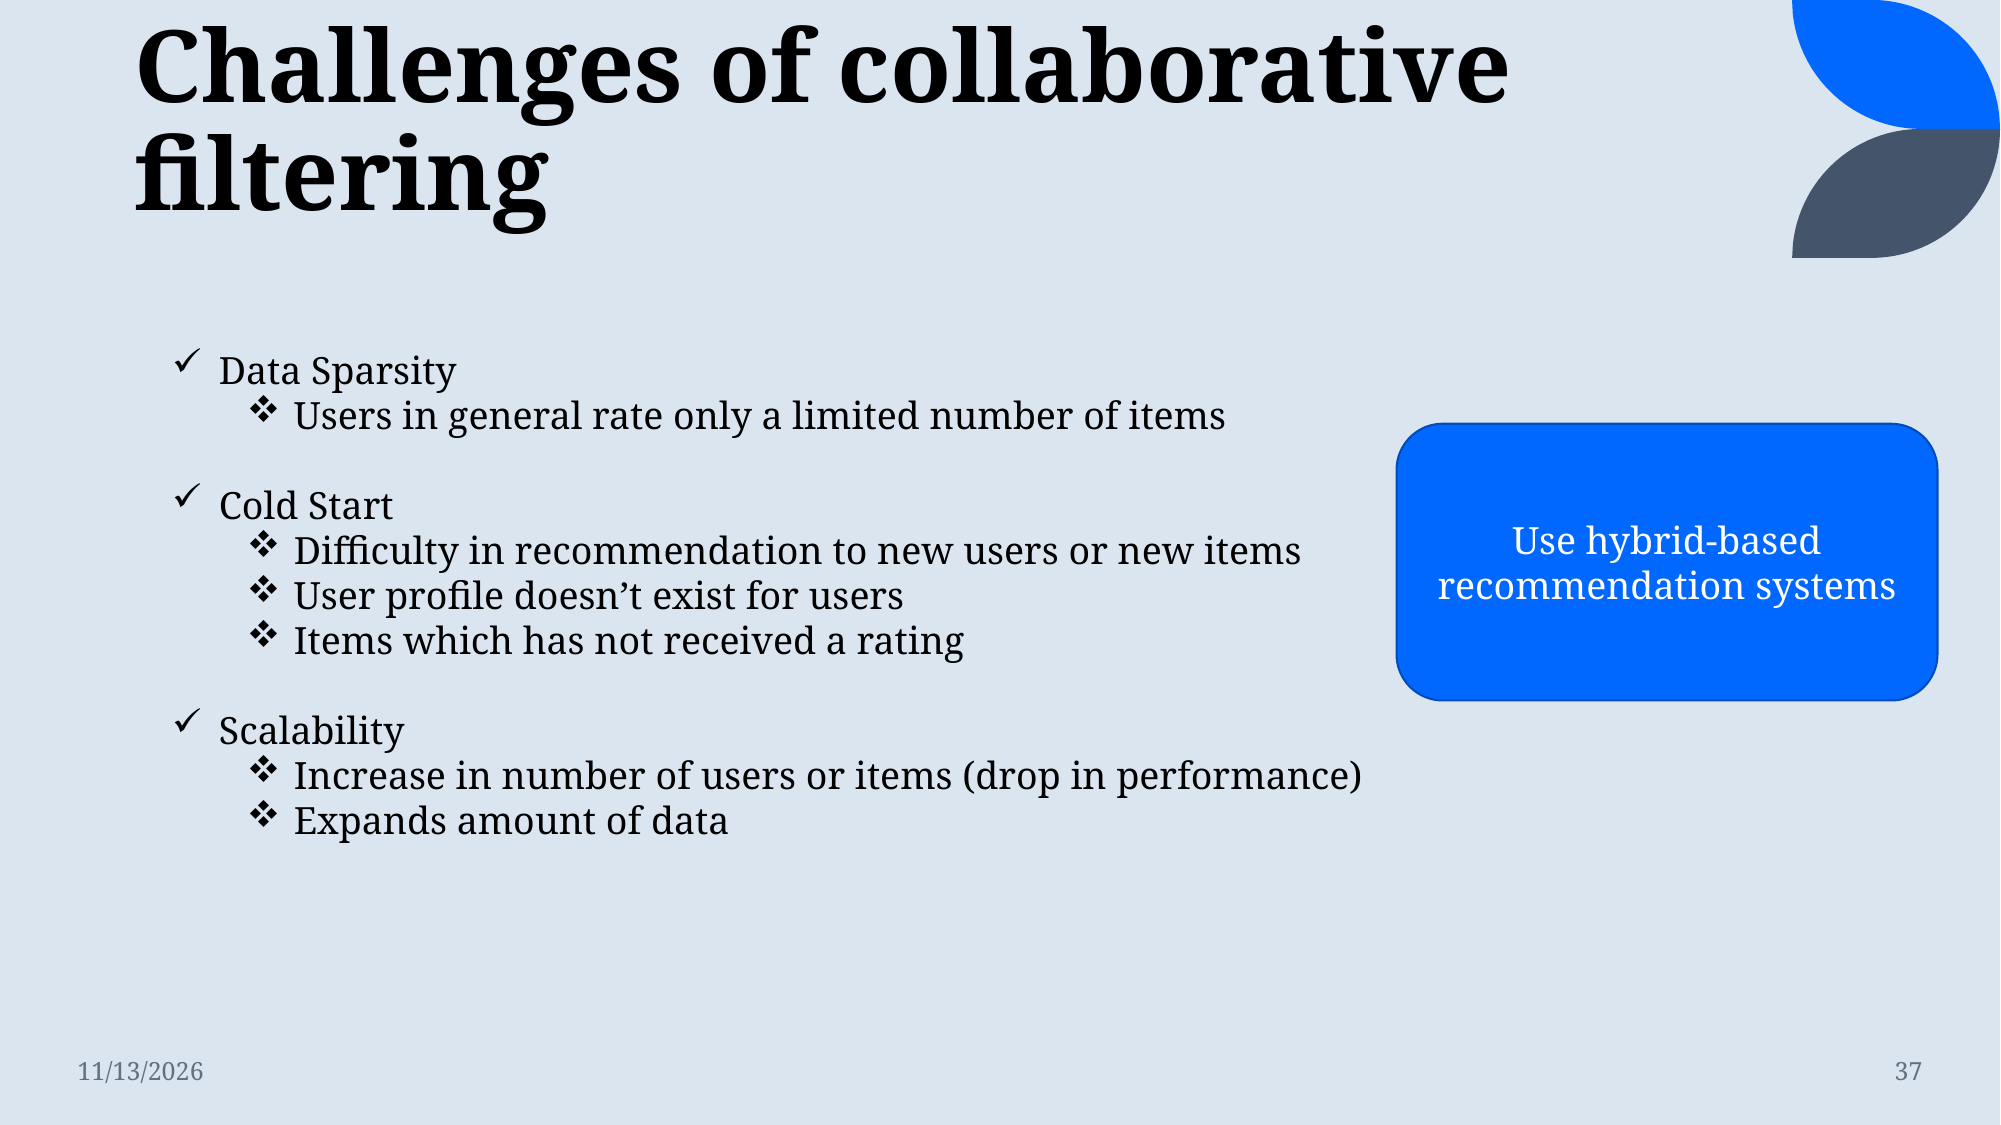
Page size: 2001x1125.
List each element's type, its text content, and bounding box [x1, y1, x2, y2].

text_box Data Sparsity Users in general rate only a limited number of items Cold Start Difficulty in recommendation to new users or new items User profile doesn’t exist for users Items which has not received a rating Scalability Increase in number of users or items (drop in performance) Expands amount of data [157, 339, 1742, 849]
title Challenges of collaborative filtering [119, 22, 1742, 240]
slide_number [62, 1042, 342, 1103]
slide_number 37 [1665, 1042, 1938, 1103]
text_box Use hybrid-based recommendation systems [1395, 422, 1939, 702]
